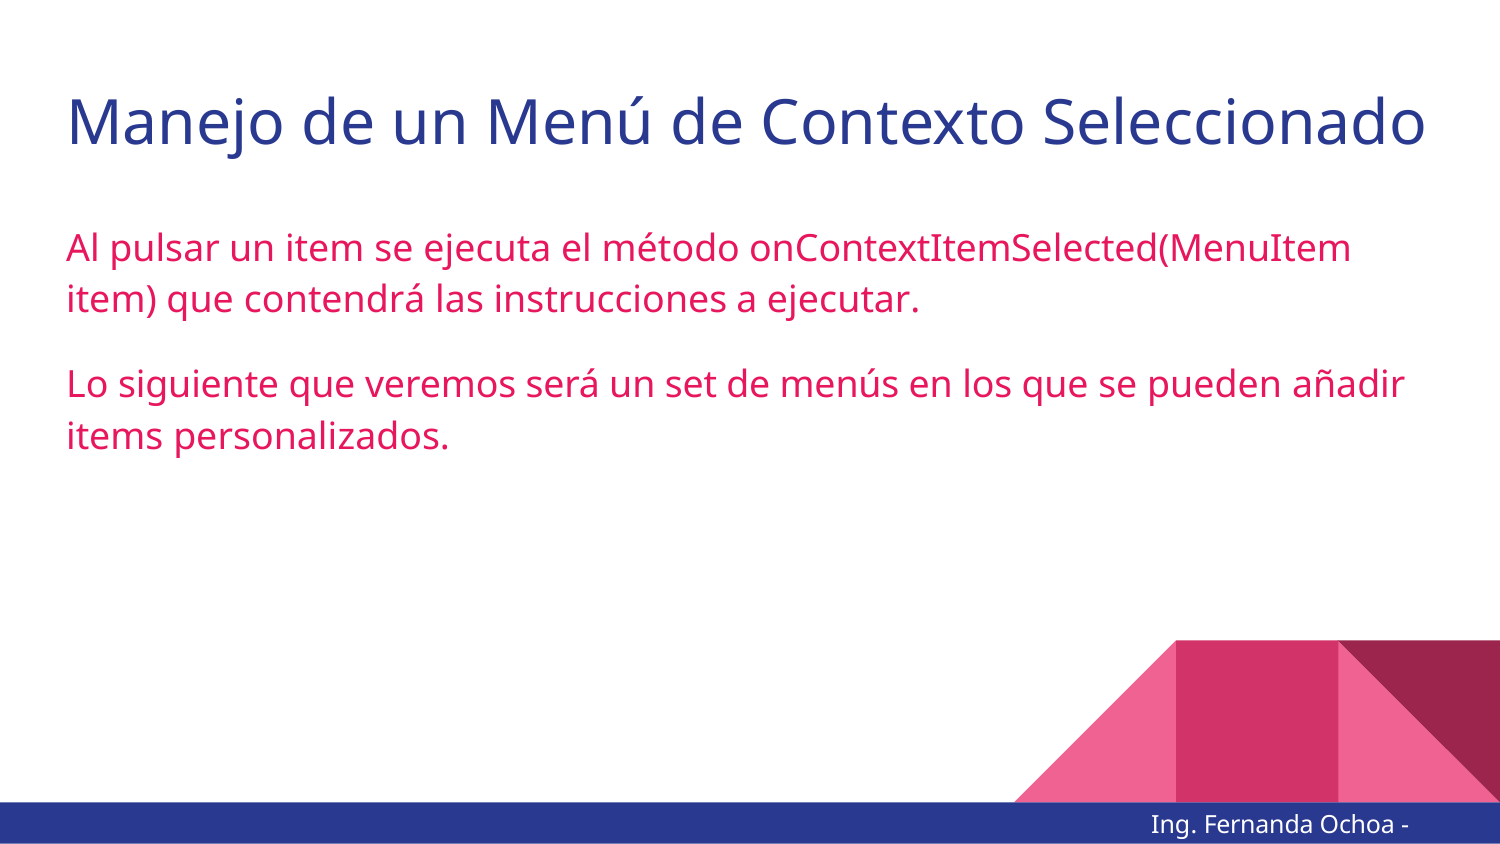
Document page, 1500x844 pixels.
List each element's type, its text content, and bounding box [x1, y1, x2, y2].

title Manejo de un Menú de Contexto Seleccionado [51, 67, 1449, 167]
text_box Ing. Fernanda Ochoa - @imonsh [1148, 808, 1500, 844]
list Al pulsar un item se ejecuta el método onContextItemSelected(MenuItem item) que contendrá las instrucciones a ejecutar. Lo siguiente que veremos será un set de menús en los que se pueden añadir items personalizados. [51, 201, 1449, 750]
